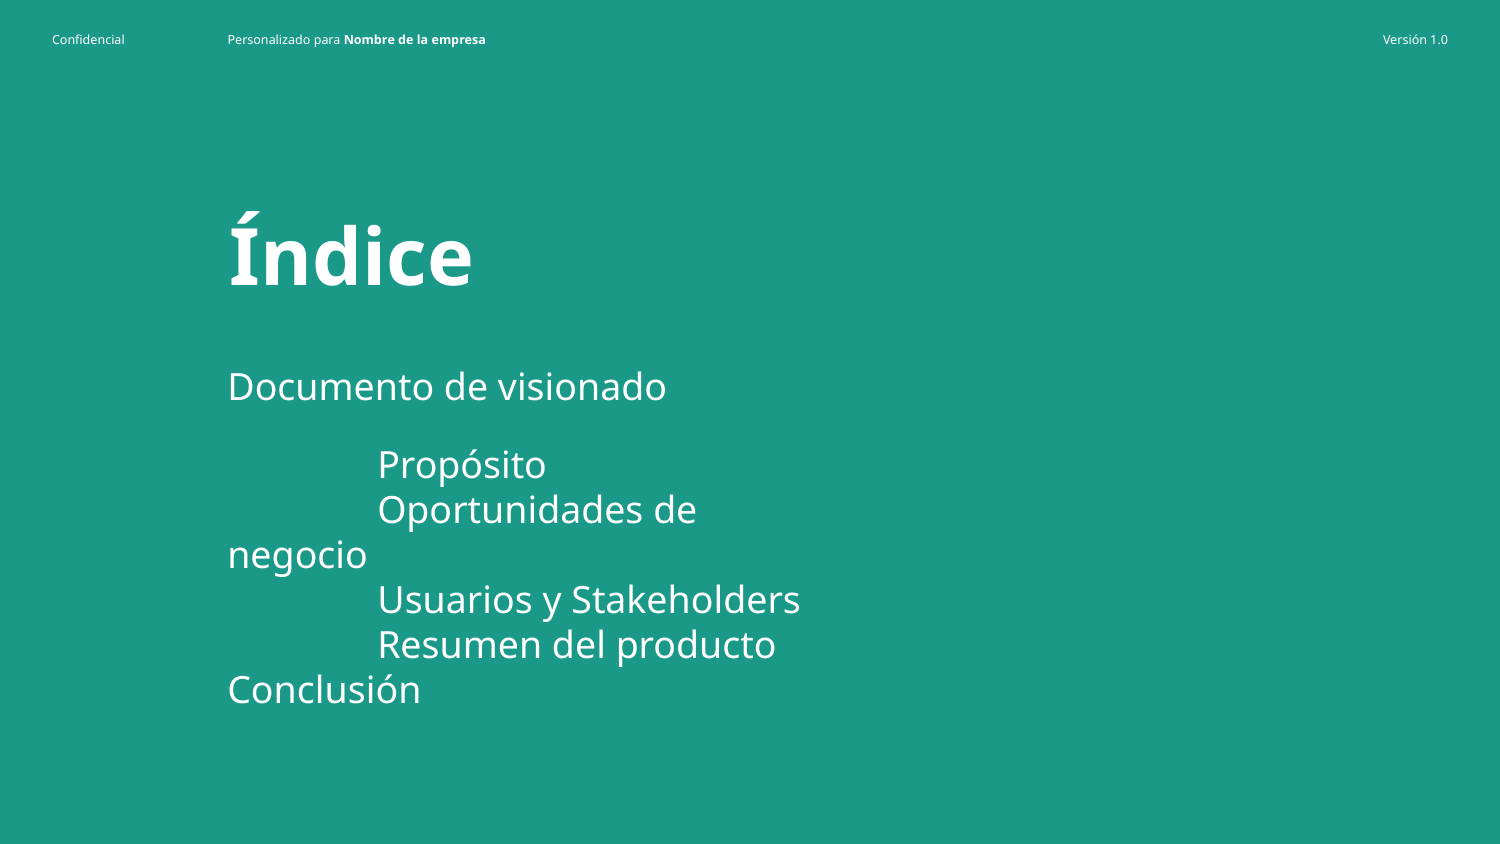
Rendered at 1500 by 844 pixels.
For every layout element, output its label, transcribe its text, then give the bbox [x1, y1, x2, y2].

text_box Documento de visionado Propósito Oportunidades de negocio Usuarios y Stakeholders Resumen del producto Conclusión [212, 348, 861, 685]
text_box Índice [214, 191, 1381, 280]
